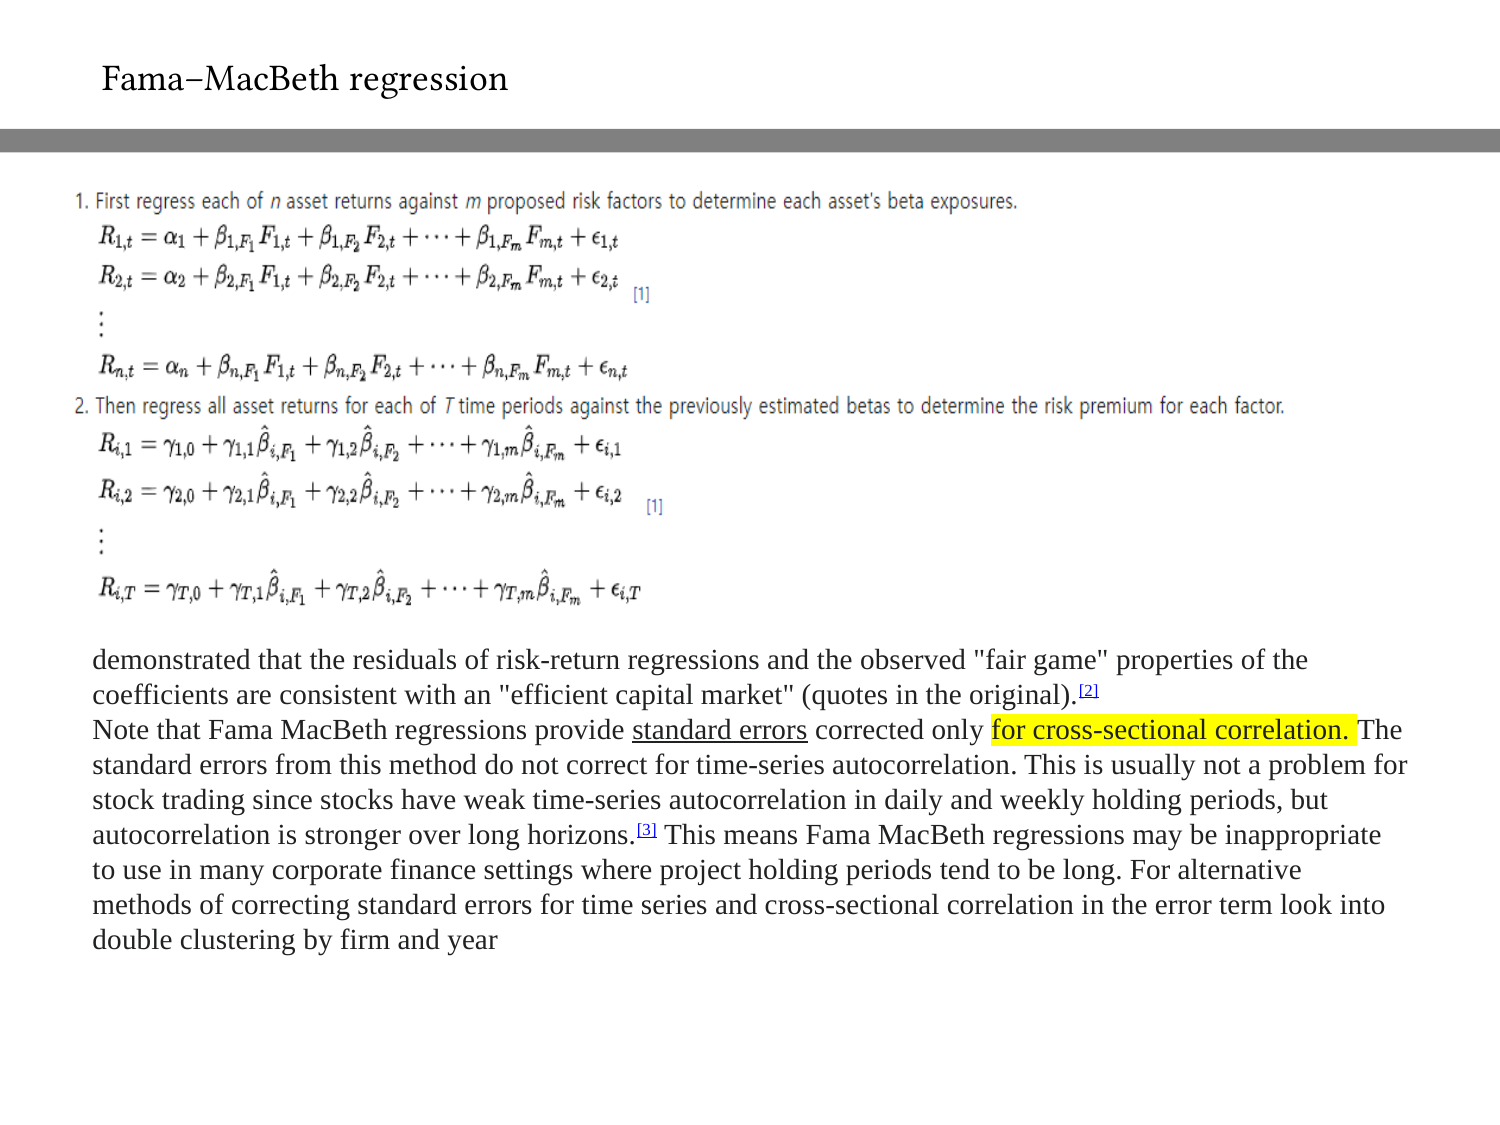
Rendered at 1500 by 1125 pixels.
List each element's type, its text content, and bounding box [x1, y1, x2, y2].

text_box demonstrated that the residuals of risk-return regressions and the observed "fair game" properties of the coefficients are consistent with an "efficient capital market" (quotes in the original).[2] Note that Fama MacBeth regressions provide standard errors corrected only for cross-sectional correlation. The standard errors from this method do not correct for time-series autocorrelation. This is usually not a problem for stock trading since stocks have weak time-series autocorrelation in daily and weekly holding periods, but autocorrelation is stronger over long horizons.[3] This means Fama MacBeth regressions may be inappropriate to use in many corporate finance settings where project holding periods tend to be long. For alternative methods of correcting standard errors for time series and cross-sectional correlation in the error term look into double clustering by firm and year [77, 633, 1425, 963]
text_box [22, 46, 1195, 129]
text_box Fama–MacBeth regression [87, 45, 524, 105]
text_box [0, 128, 1500, 153]
picture [64, 184, 1294, 614]
